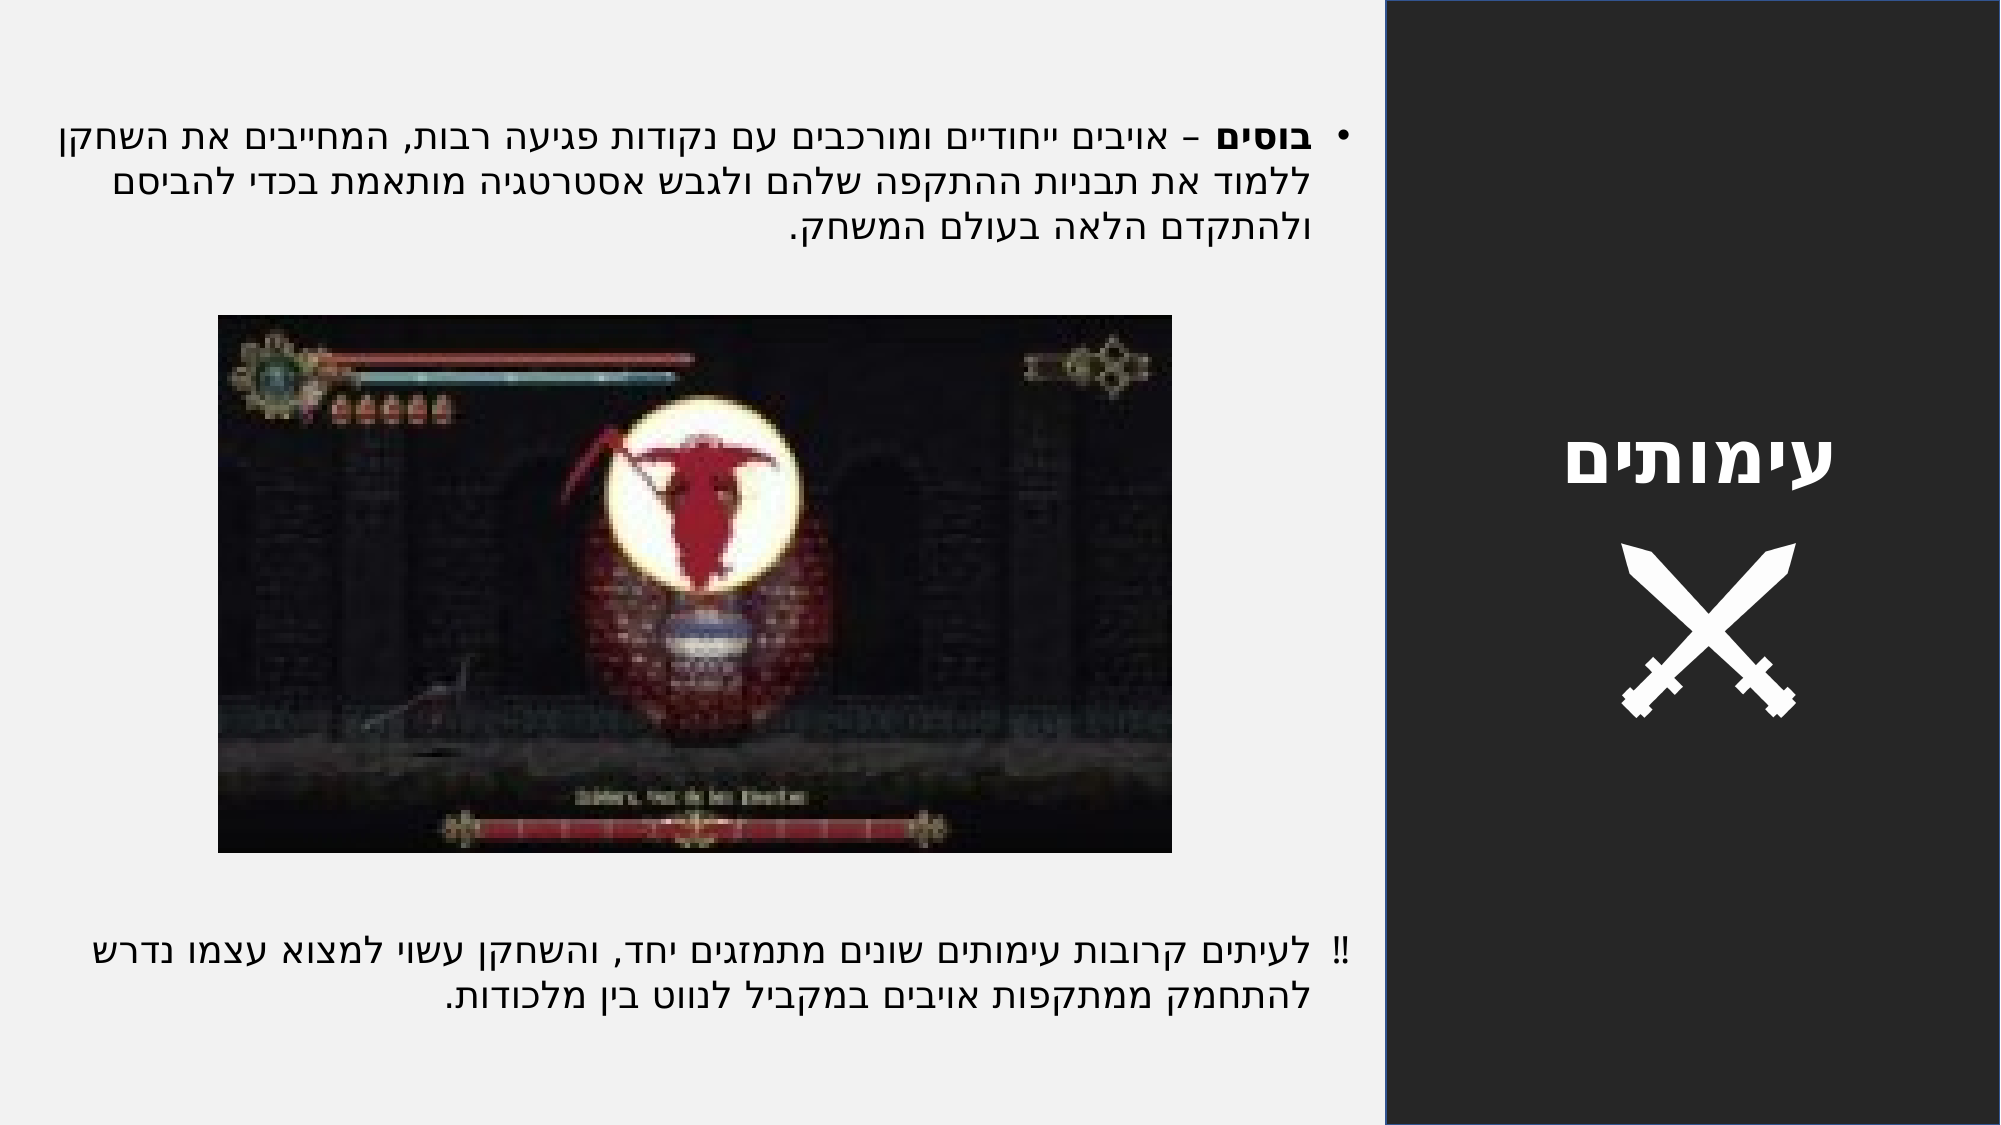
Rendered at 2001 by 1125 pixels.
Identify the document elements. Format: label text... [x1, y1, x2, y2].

text_box [1385, 0, 2000, 1125]
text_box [217, 314, 1173, 854]
picture [1621, 543, 1796, 718]
title עימותים [1461, 378, 1939, 541]
text_box בוסים – אויבים ייחודיים ומורכבים עם נקודות פגיעה רבות, המחייבים את השחקן ללמוד את תבניות ההתקפה שלהם ולגבש אסטרטגיה מותאמת בכדי להביסם ולהתקדם הלאה בעולם המשחק. לעיתים קרובות עימותים שונים מתמזגים יחד, והשחקן עשוי למצוא עצמו נדרש להתחמק ממתקפות אויבים במקביל לנווט בין מלכודות. [4, 104, 1366, 1125]
